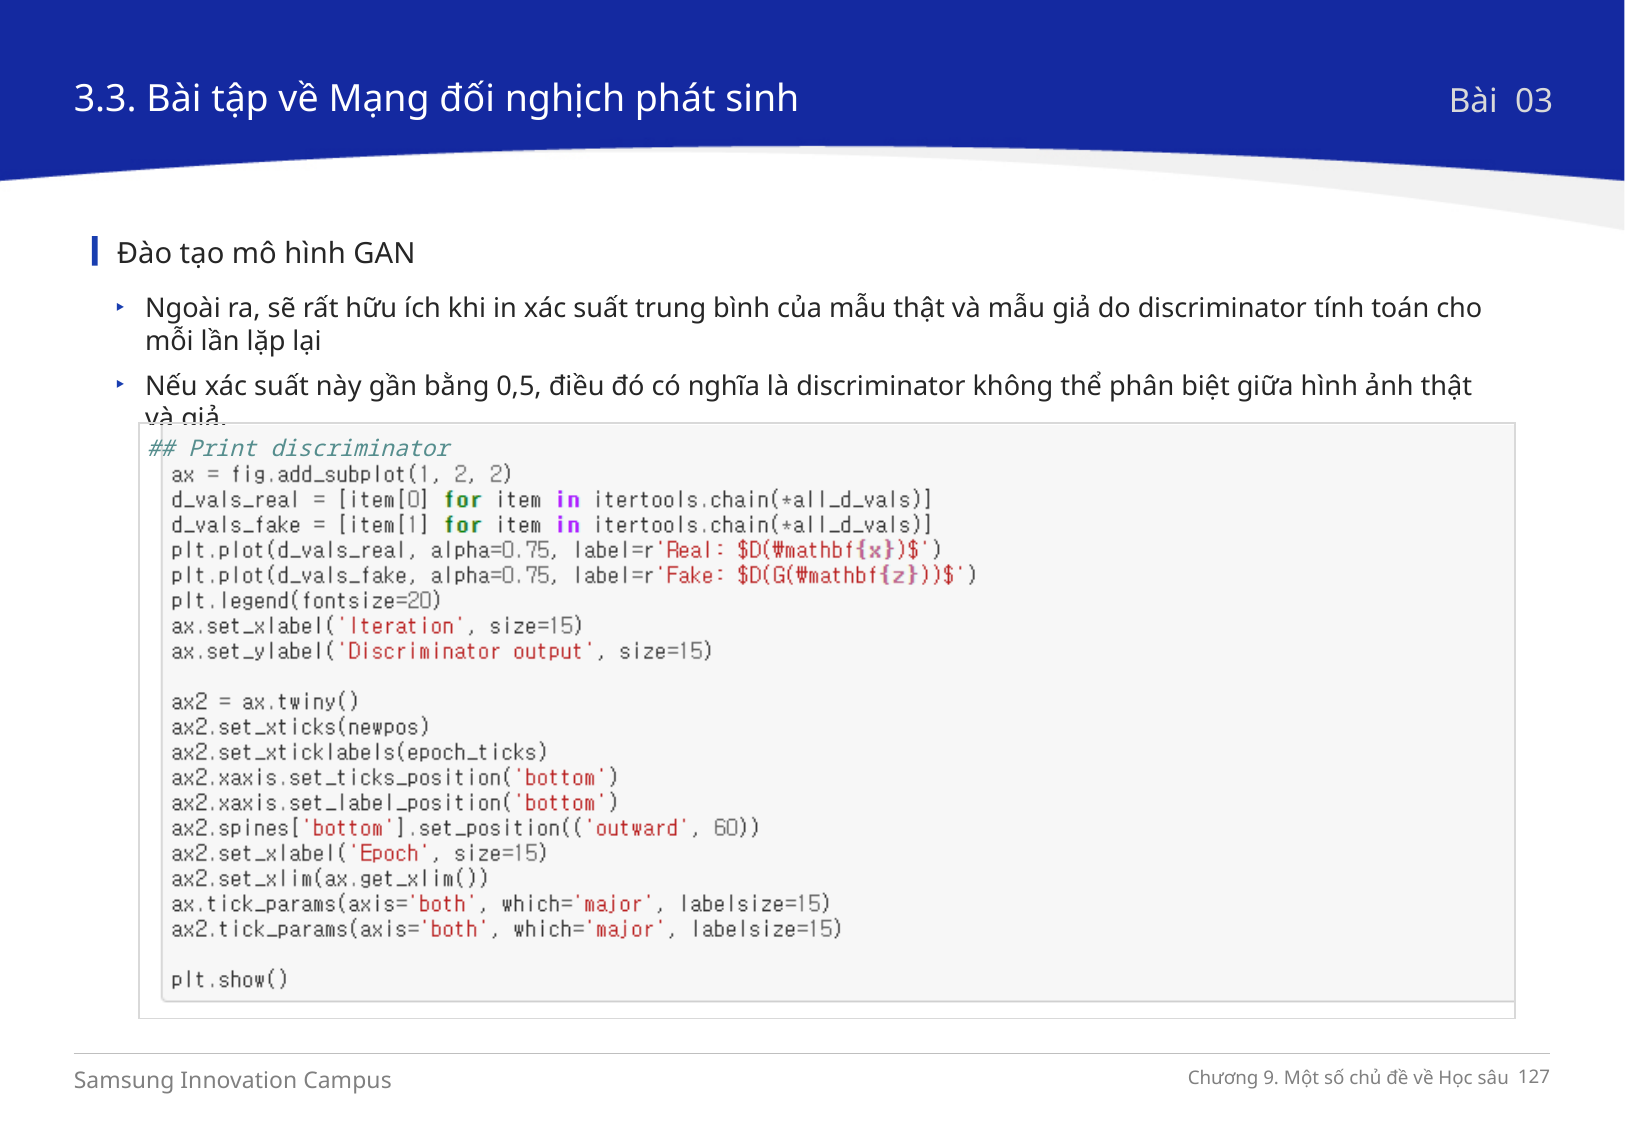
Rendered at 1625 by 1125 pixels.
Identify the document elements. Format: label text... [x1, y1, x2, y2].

text_box Ngoài ra, sẽ rất hữu ích khi in xác suất trung bình của mẫu thật và mẫu giả do discriminator tính toán cho mỗi lần lặp lại Nếu xác suất này gần bằng 0,5, điều đó có nghĩa là discriminator không thể phân biệt giữa hình ảnh thật và giả. [114, 278, 1532, 446]
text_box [73, 73, 1554, 120]
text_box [131, 423, 1515, 1019]
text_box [91, 234, 1533, 270]
picture [0, 0, 1625, 1125]
